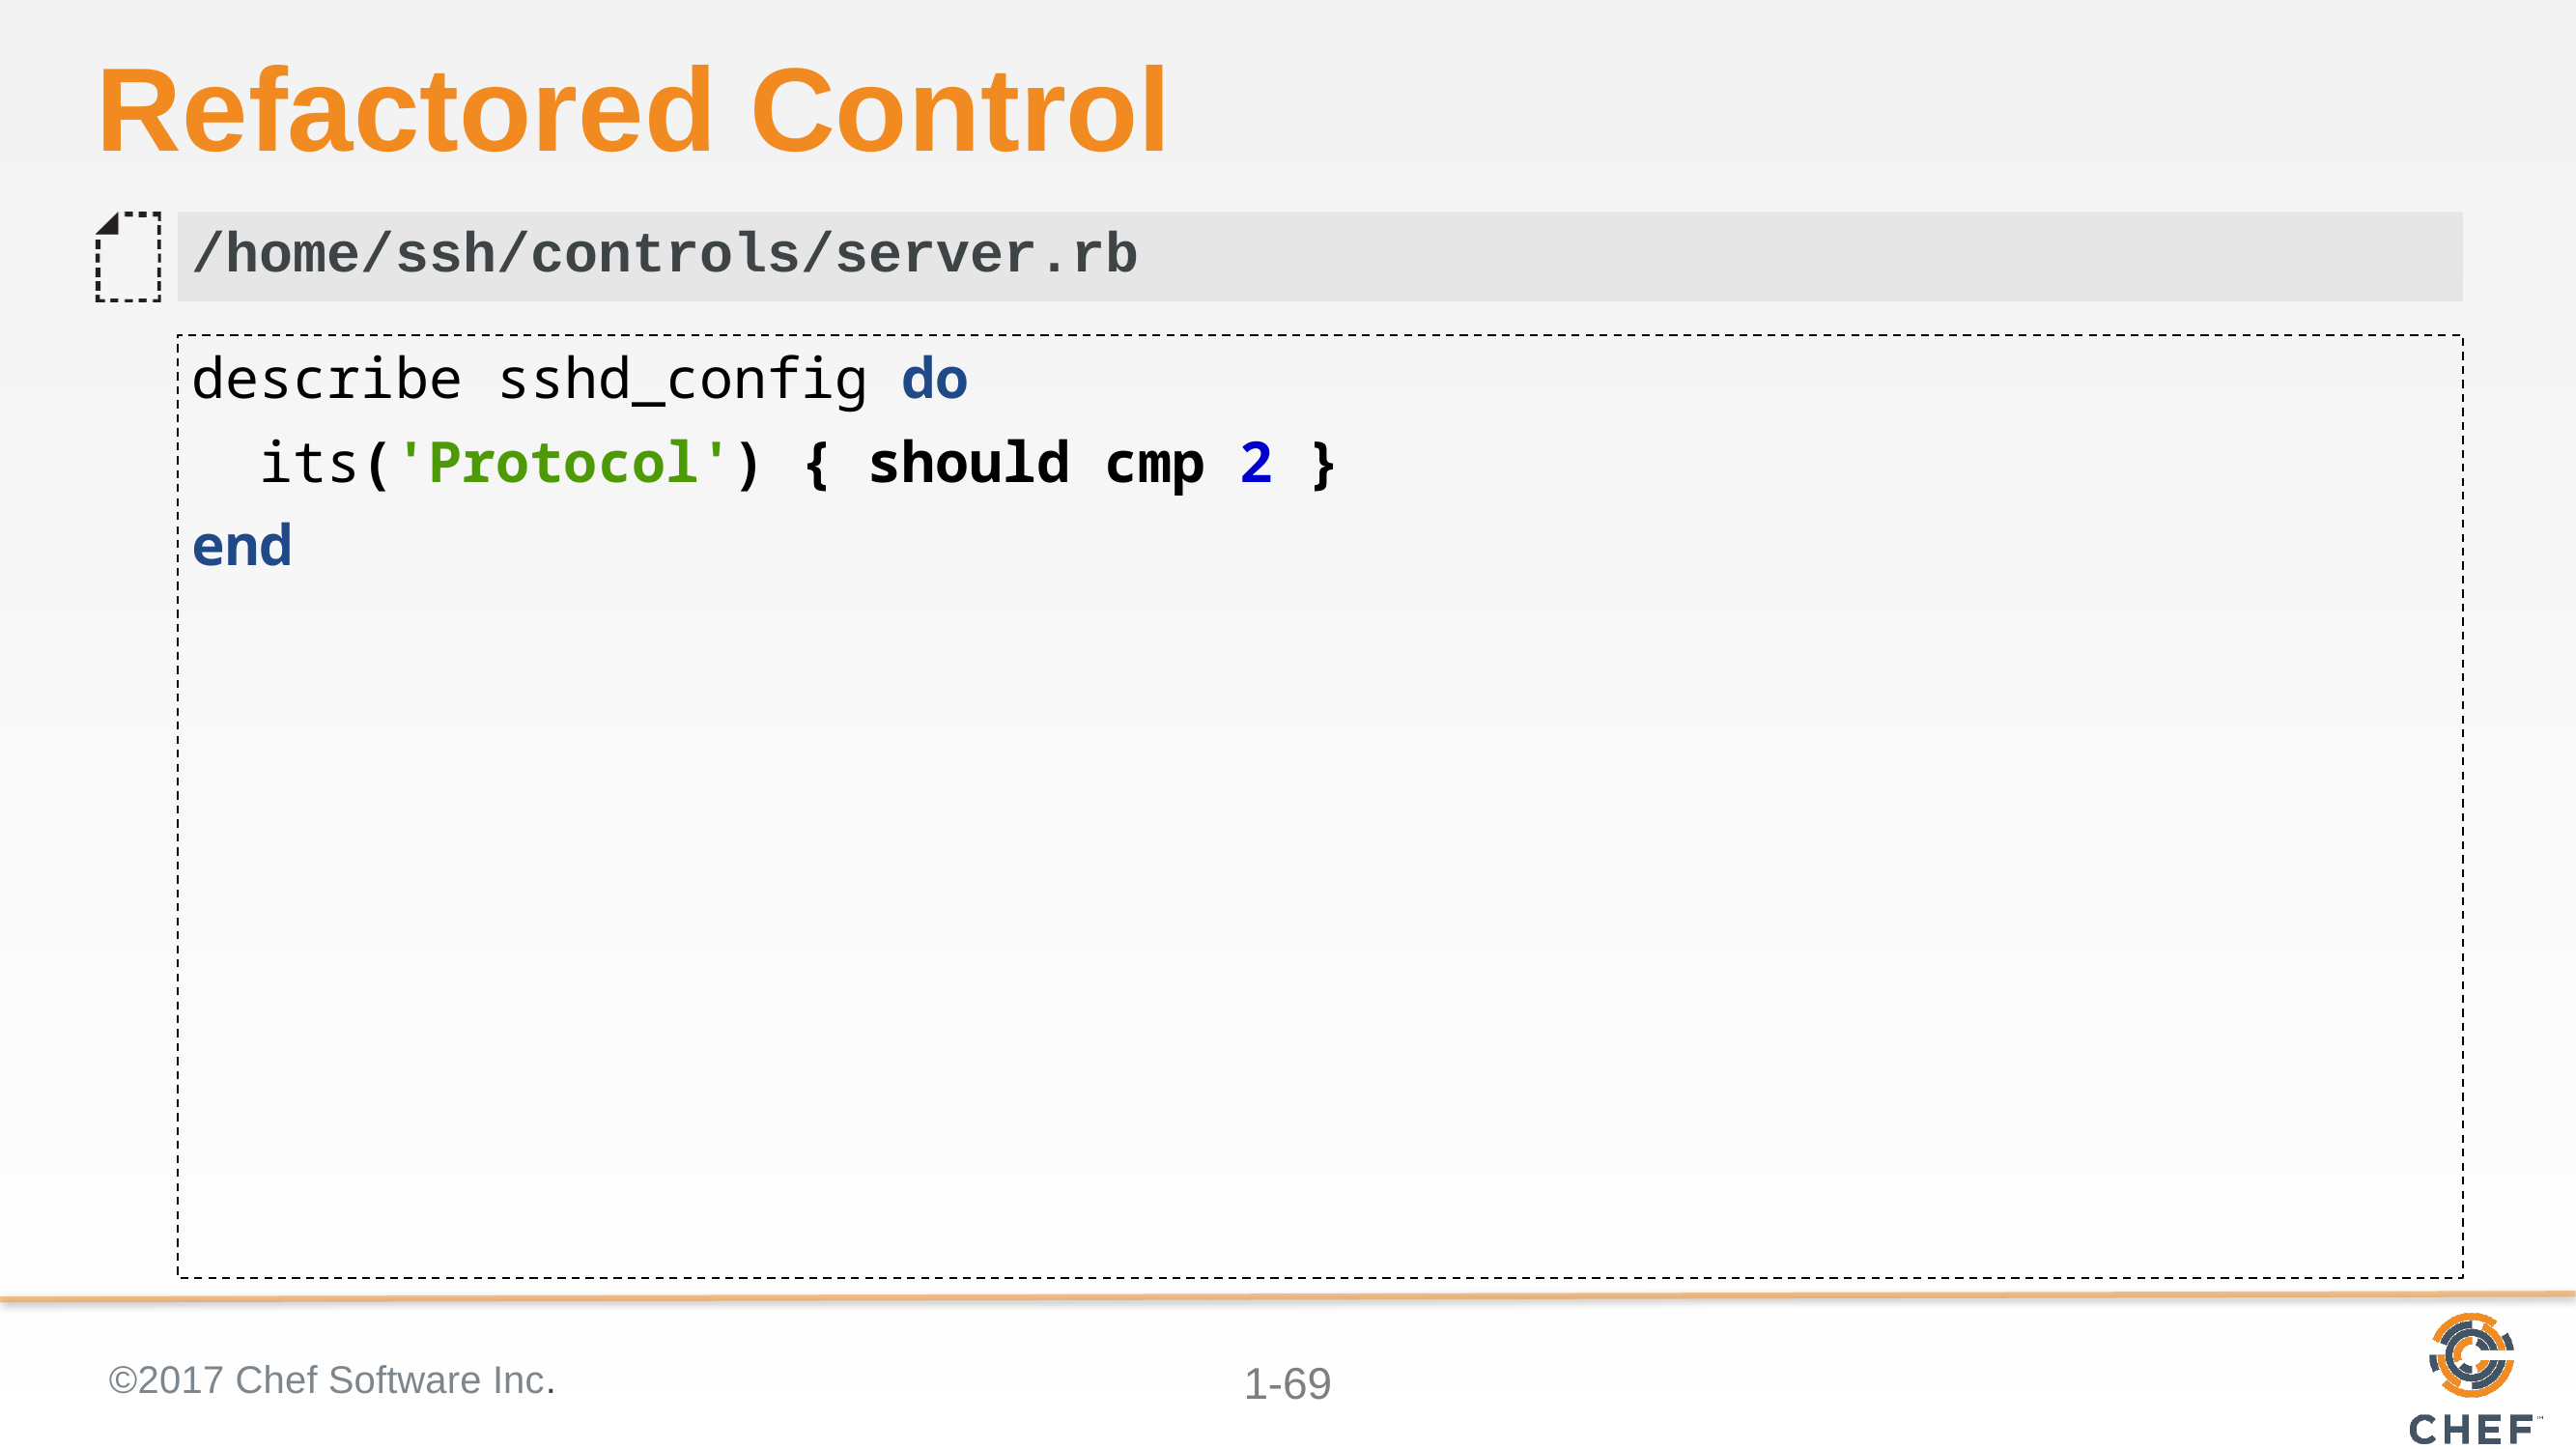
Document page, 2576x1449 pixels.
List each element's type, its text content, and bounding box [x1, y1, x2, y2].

title Refactored Control [96, 48, 2463, 180]
picture [2399, 1297, 2551, 1449]
list describe sshd_config do its('Protocol') { should cmp 2 } end [177, 334, 2464, 1279]
list /home/ssh/controls/server.rb [177, 212, 2463, 302]
